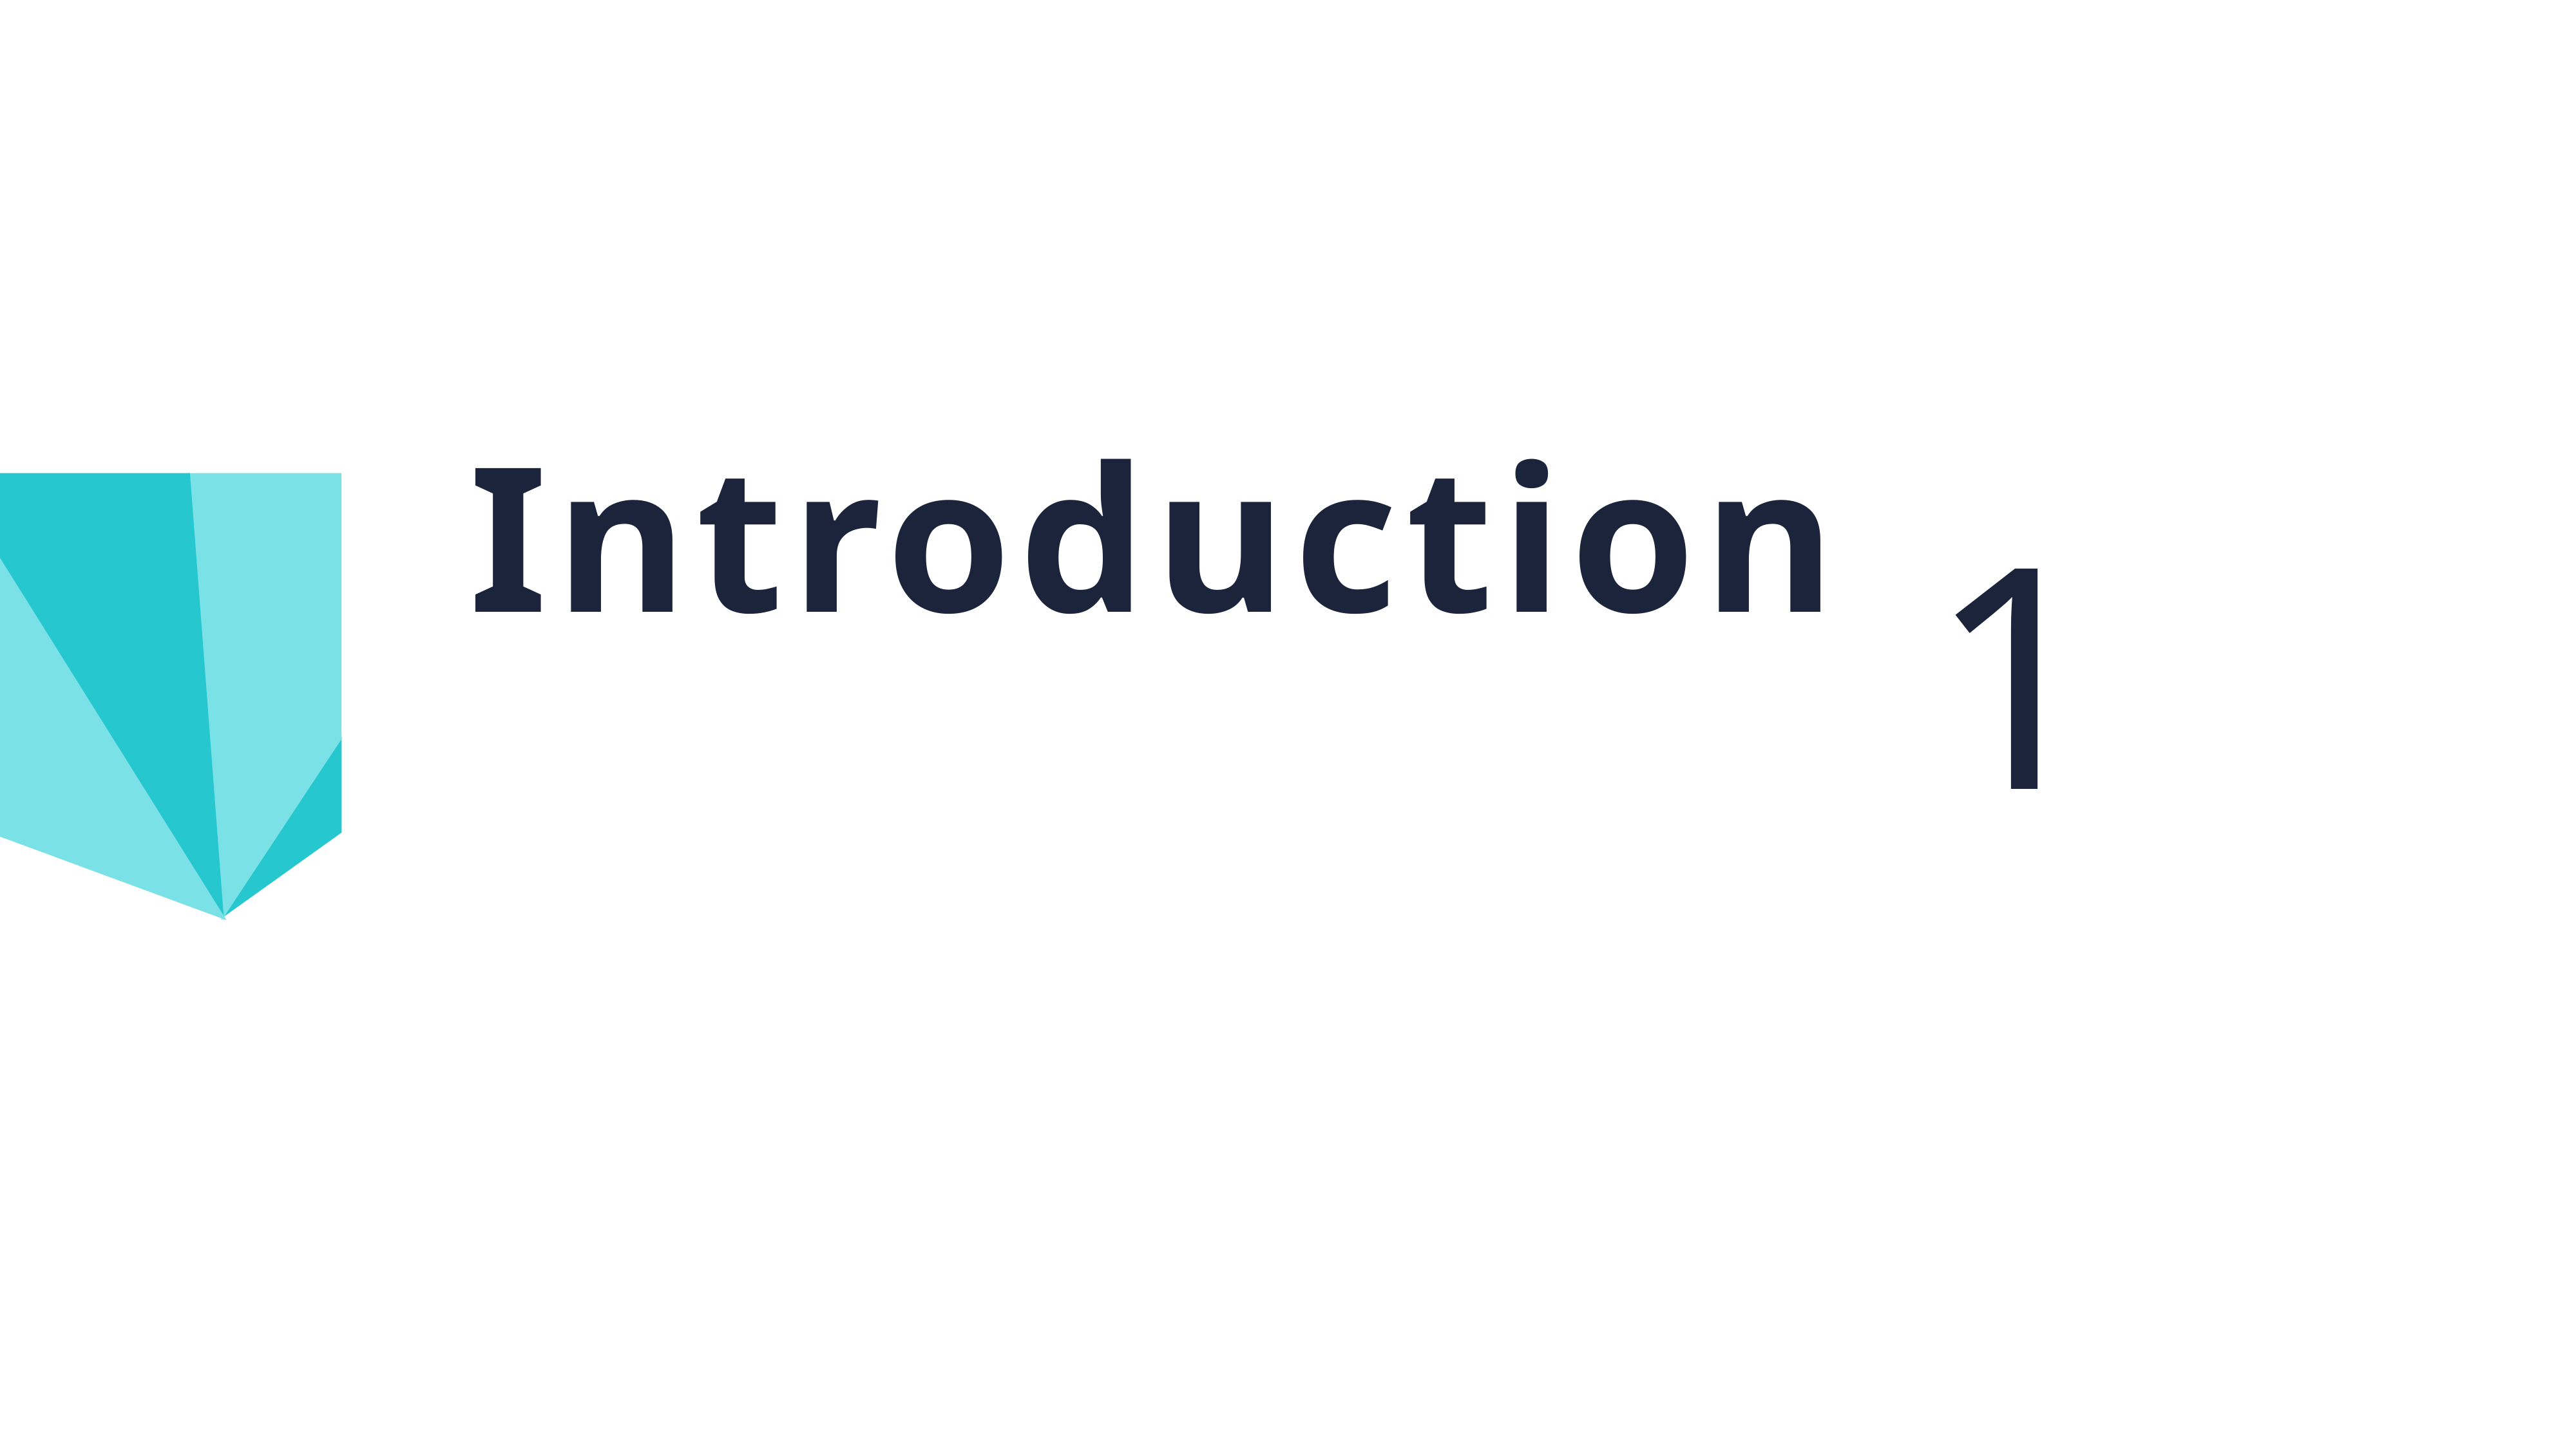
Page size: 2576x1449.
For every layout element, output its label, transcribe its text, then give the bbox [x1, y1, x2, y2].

text_box 1 [1918, 476, 2115, 856]
text_box Introduction [460, 459, 1847, 658]
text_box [0, 473, 342, 920]
